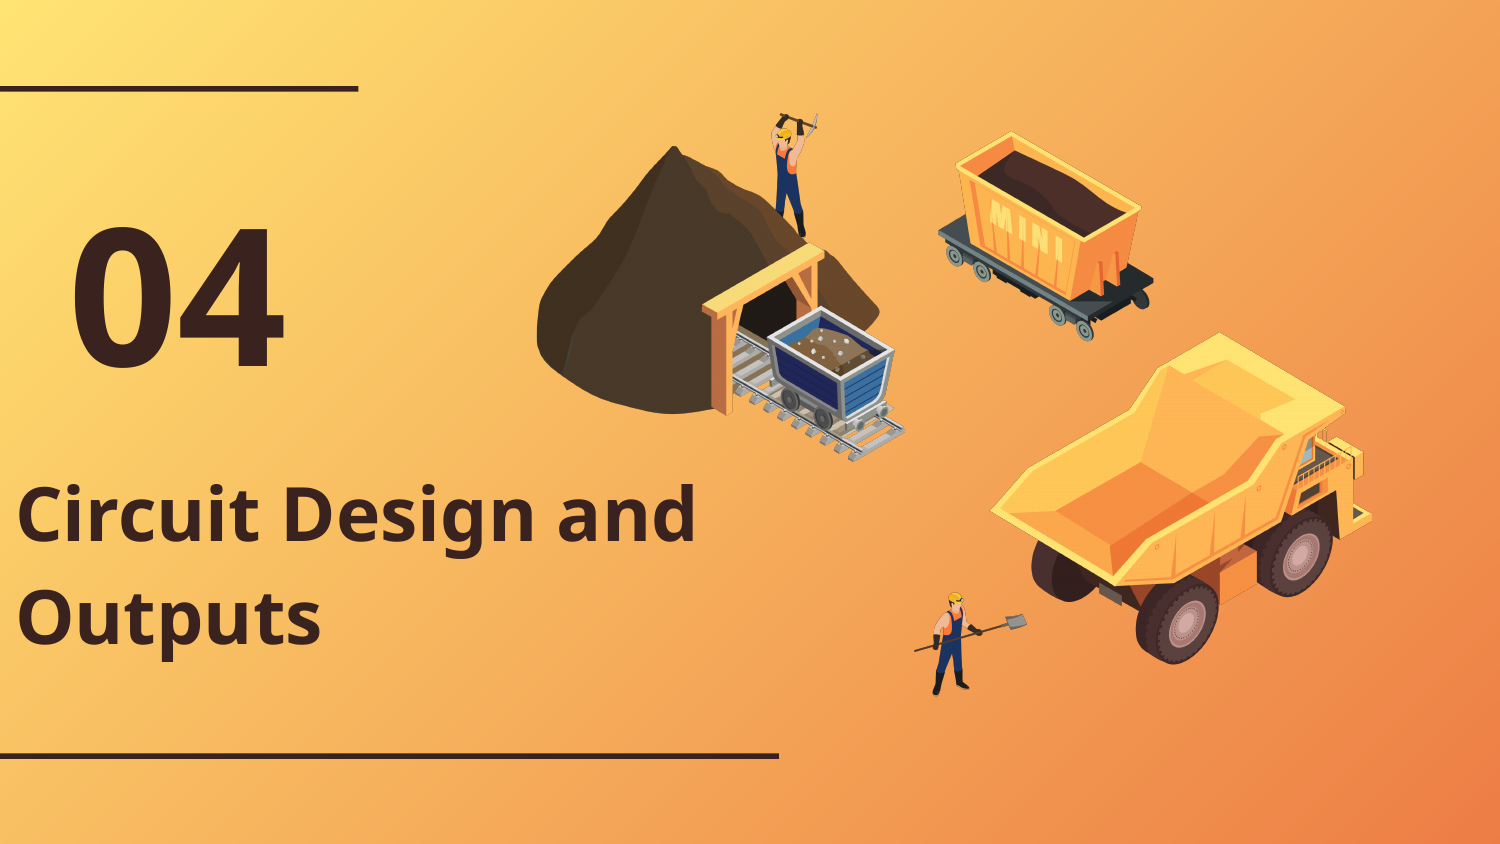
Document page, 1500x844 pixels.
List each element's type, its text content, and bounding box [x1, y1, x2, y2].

title 04 [53, 194, 359, 385]
picture [521, 105, 919, 480]
title Circuit Design and Outputs [0, 486, 878, 625]
picture [907, 110, 1384, 699]
text_box [0, 86, 359, 92]
text_box [0, 753, 779, 759]
